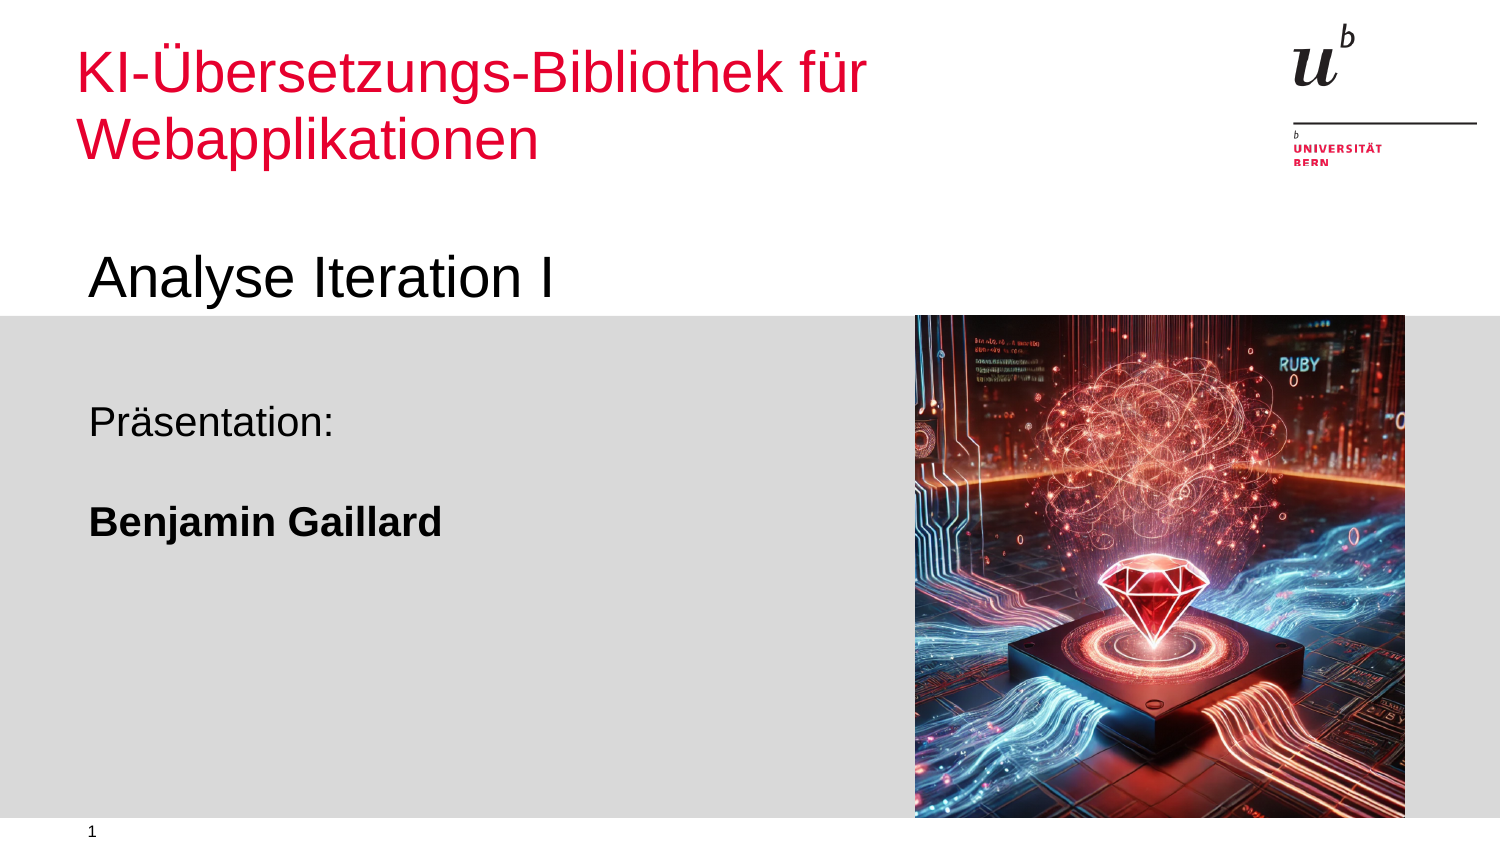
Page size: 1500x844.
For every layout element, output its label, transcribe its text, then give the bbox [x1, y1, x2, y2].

title KI-Übersetzungs-Bibliothek für Webapplikationen [76, 37, 1306, 173]
list Präsentation: Benjamin Gaillard [88, 395, 700, 534]
list Analyse Iteration I [88, 242, 1241, 311]
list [915, 315, 1405, 818]
